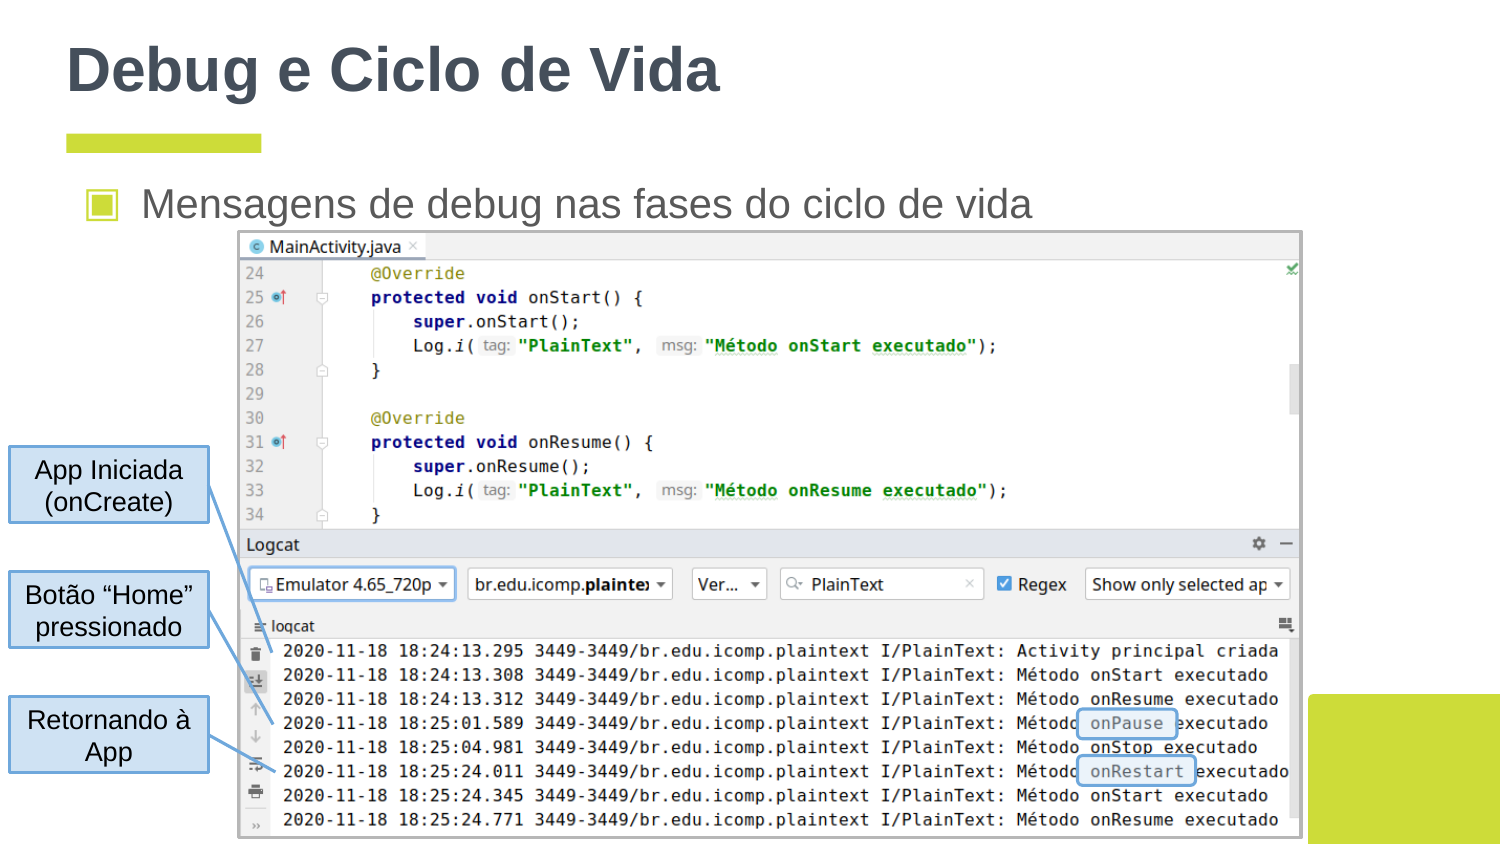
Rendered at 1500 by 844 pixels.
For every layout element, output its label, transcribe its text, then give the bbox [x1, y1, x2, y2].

text_box Retornando à App [9, 696, 208, 773]
picture [240, 232, 1300, 837]
slide_number ‹#› [1301, 791, 1307, 844]
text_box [208, 609, 274, 725]
list Mensagens de debug nas fases do ciclo de vida [51, 154, 1449, 230]
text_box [208, 734, 276, 773]
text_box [208, 484, 273, 608]
text_box App Iniciada (onCreate) [9, 446, 209, 523]
title Debug e Ciclo de Vida [51, 0, 1449, 134]
text_box Botão “Home” pressionado [9, 571, 202, 648]
